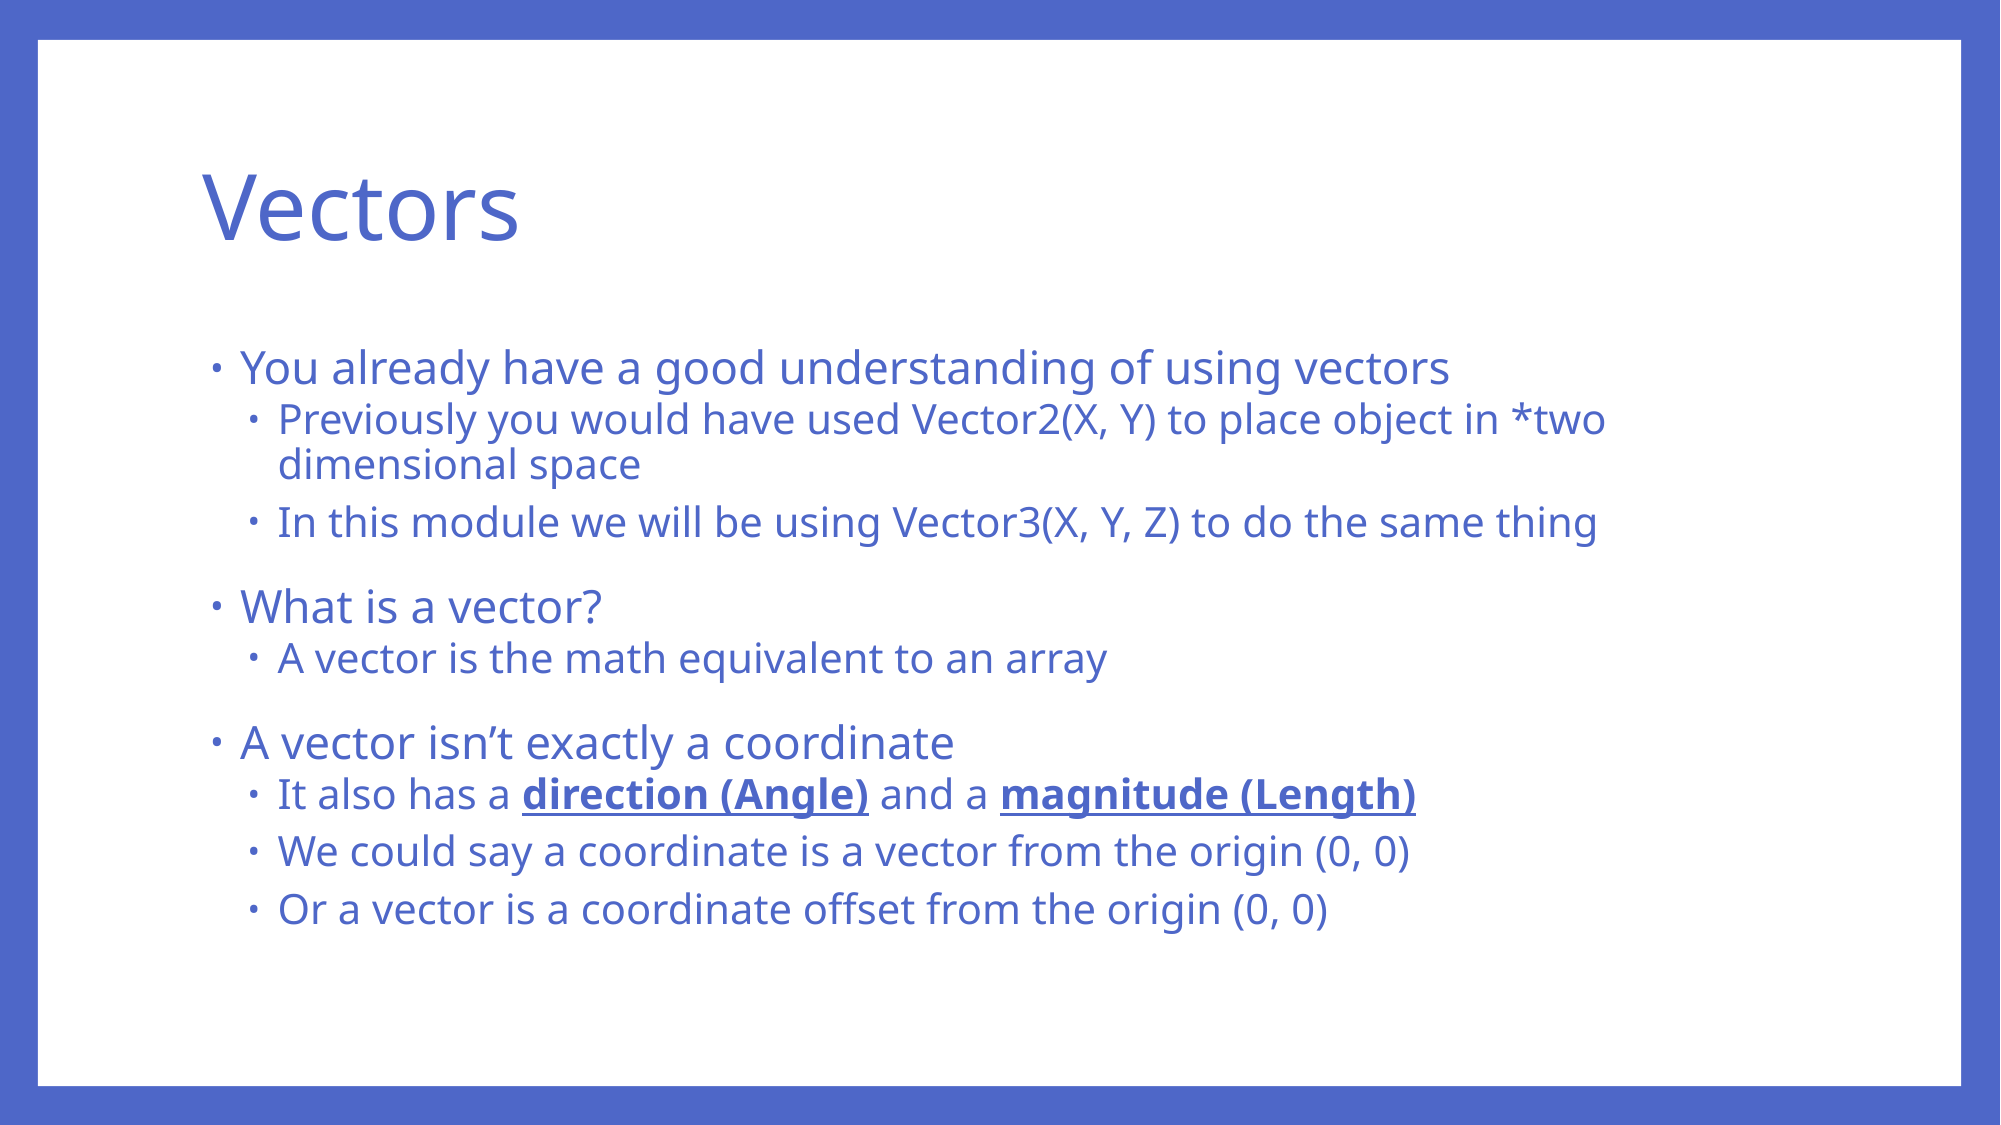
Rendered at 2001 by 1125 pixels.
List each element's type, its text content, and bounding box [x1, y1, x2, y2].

list You already have a good understanding of using vectors Previously you would have used Vector2(X, Y) to place object in *two dimensional space In this module we will be using Vector3(X, Y, Z) to do the same thing What is a vector? A vector is the math equivalent to an array A vector isn’t exactly a coordinate It also has a direction (Angle) and a magnitude (Length) We could say a coordinate is a vector from the origin (0, 0) Or a vector is a coordinate offset from the origin (0, 0) [187, 337, 1808, 1000]
title Vectors [187, 99, 1808, 323]
